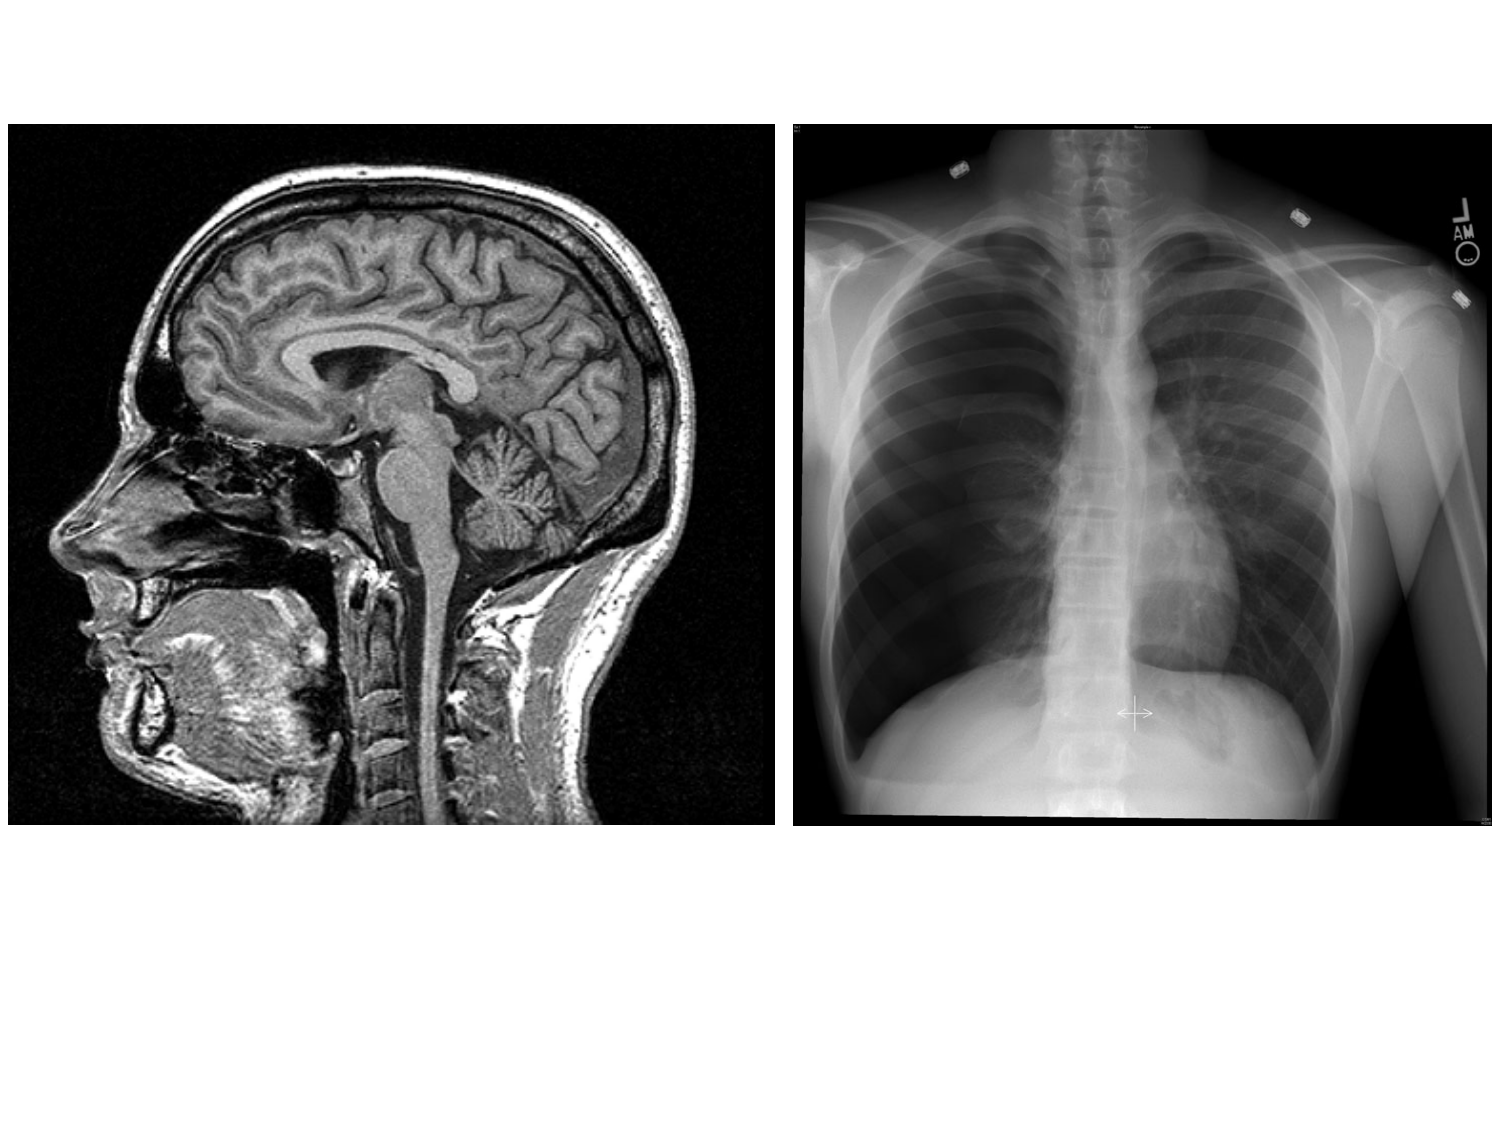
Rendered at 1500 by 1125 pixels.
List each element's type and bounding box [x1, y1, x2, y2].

picture [793, 124, 1492, 826]
picture [8, 124, 775, 825]
